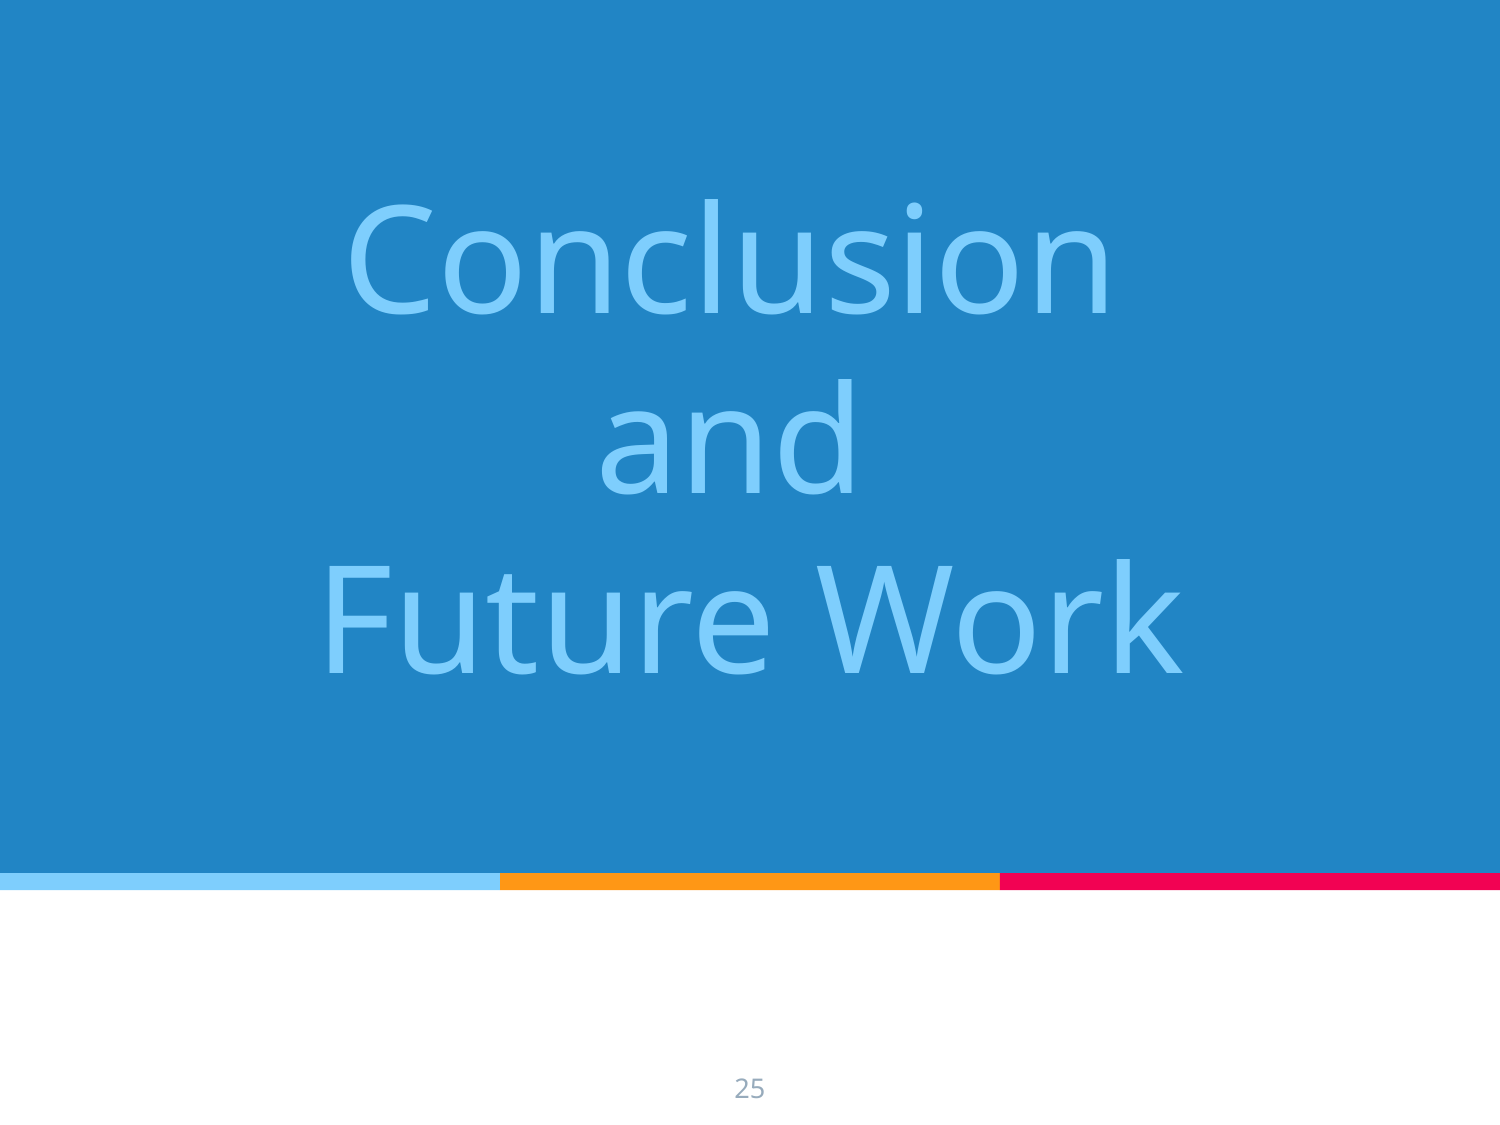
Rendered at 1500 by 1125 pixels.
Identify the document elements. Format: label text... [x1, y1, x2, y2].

title Conclusion and Future Work [112, 295, 1388, 719]
slide_number 25 [0, 1056, 1500, 1125]
